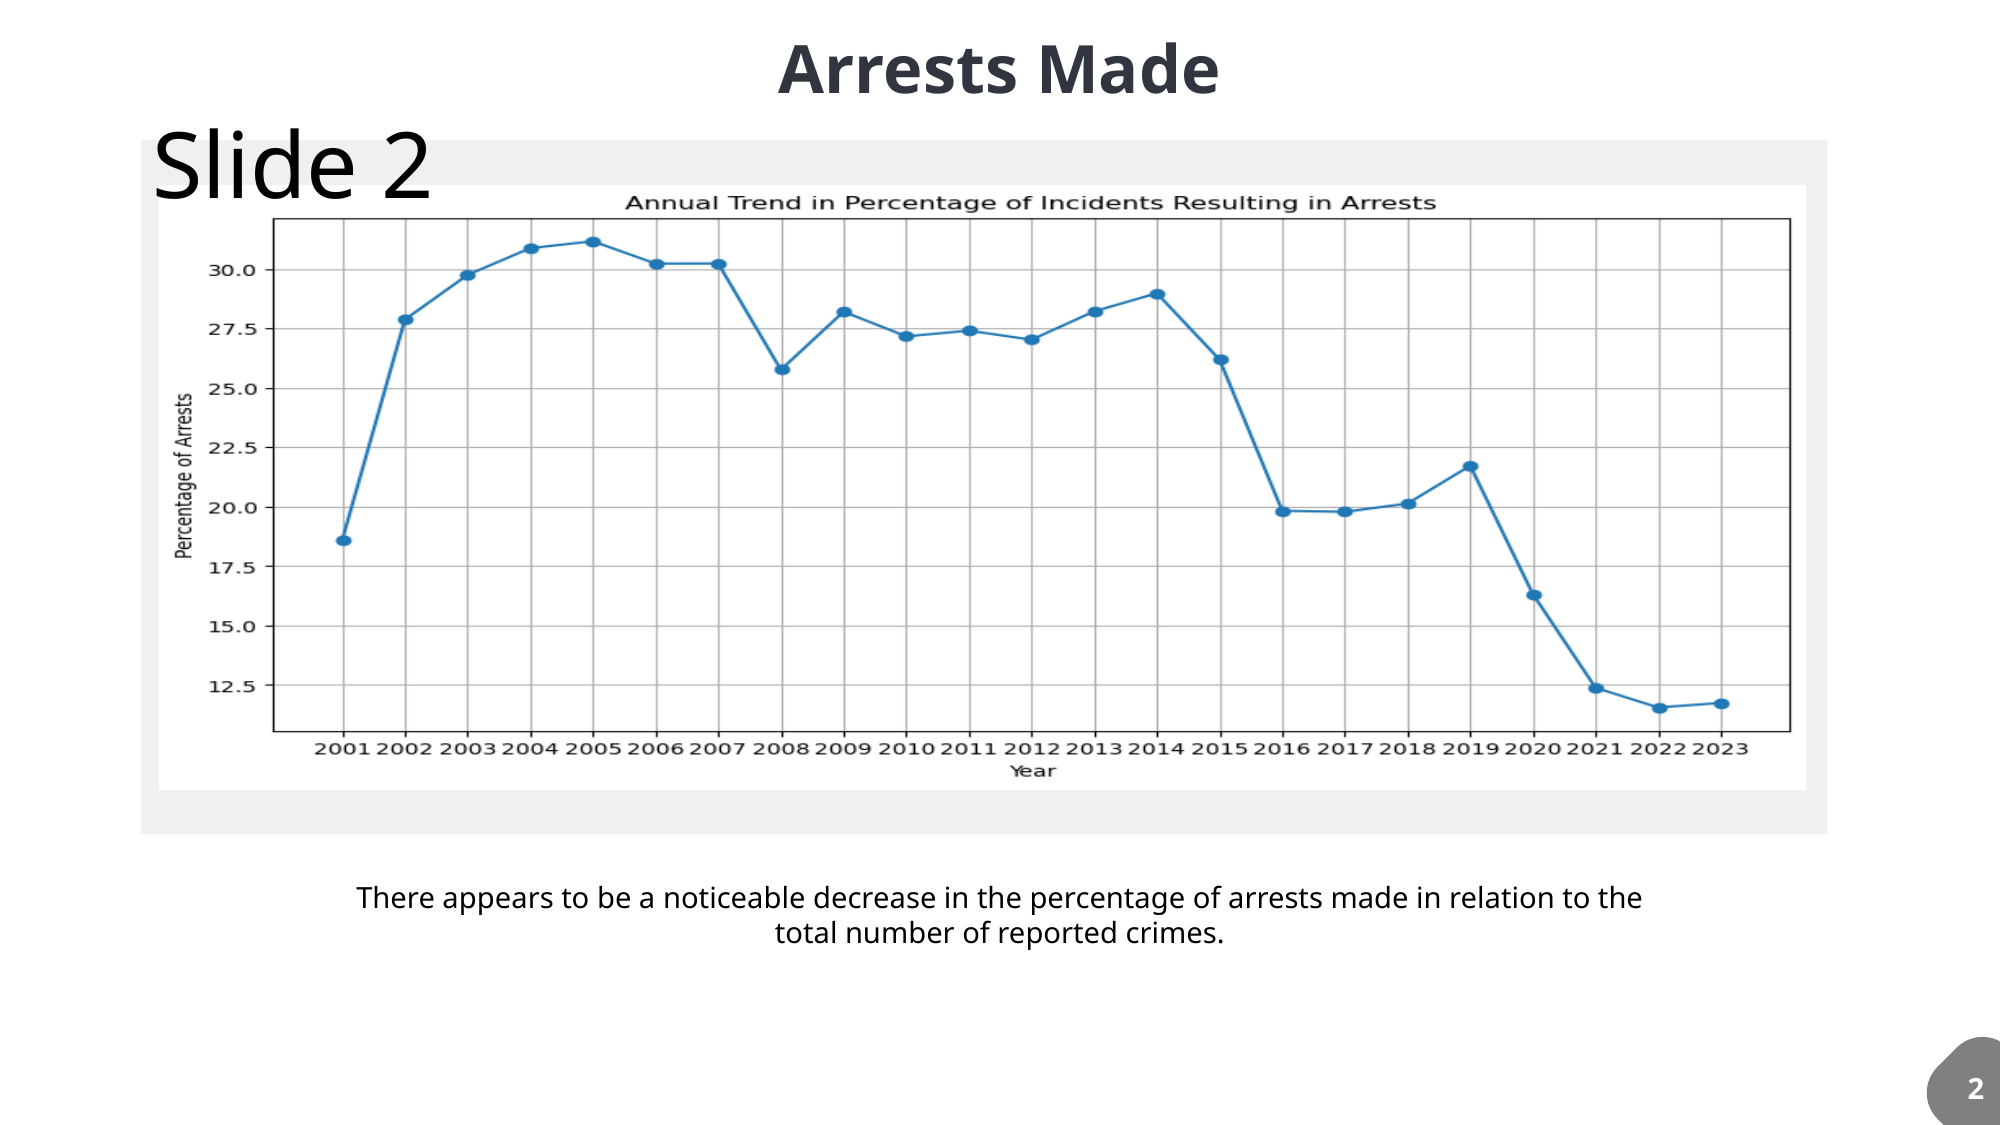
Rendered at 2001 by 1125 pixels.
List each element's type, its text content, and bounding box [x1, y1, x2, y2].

text_box [140, 278, 1828, 835]
chart [159, 185, 1807, 790]
text_box [1925, 1035, 2000, 1125]
text_box 2 [1952, 1063, 2000, 1113]
text_box Arrests Made [778, 27, 1222, 59]
text_box There appears to be a noticeable decrease in the percentage of arrests made in relation to the total number of reported crimes. [355, 879, 1645, 950]
title Slide 2 [137, 59, 1863, 278]
